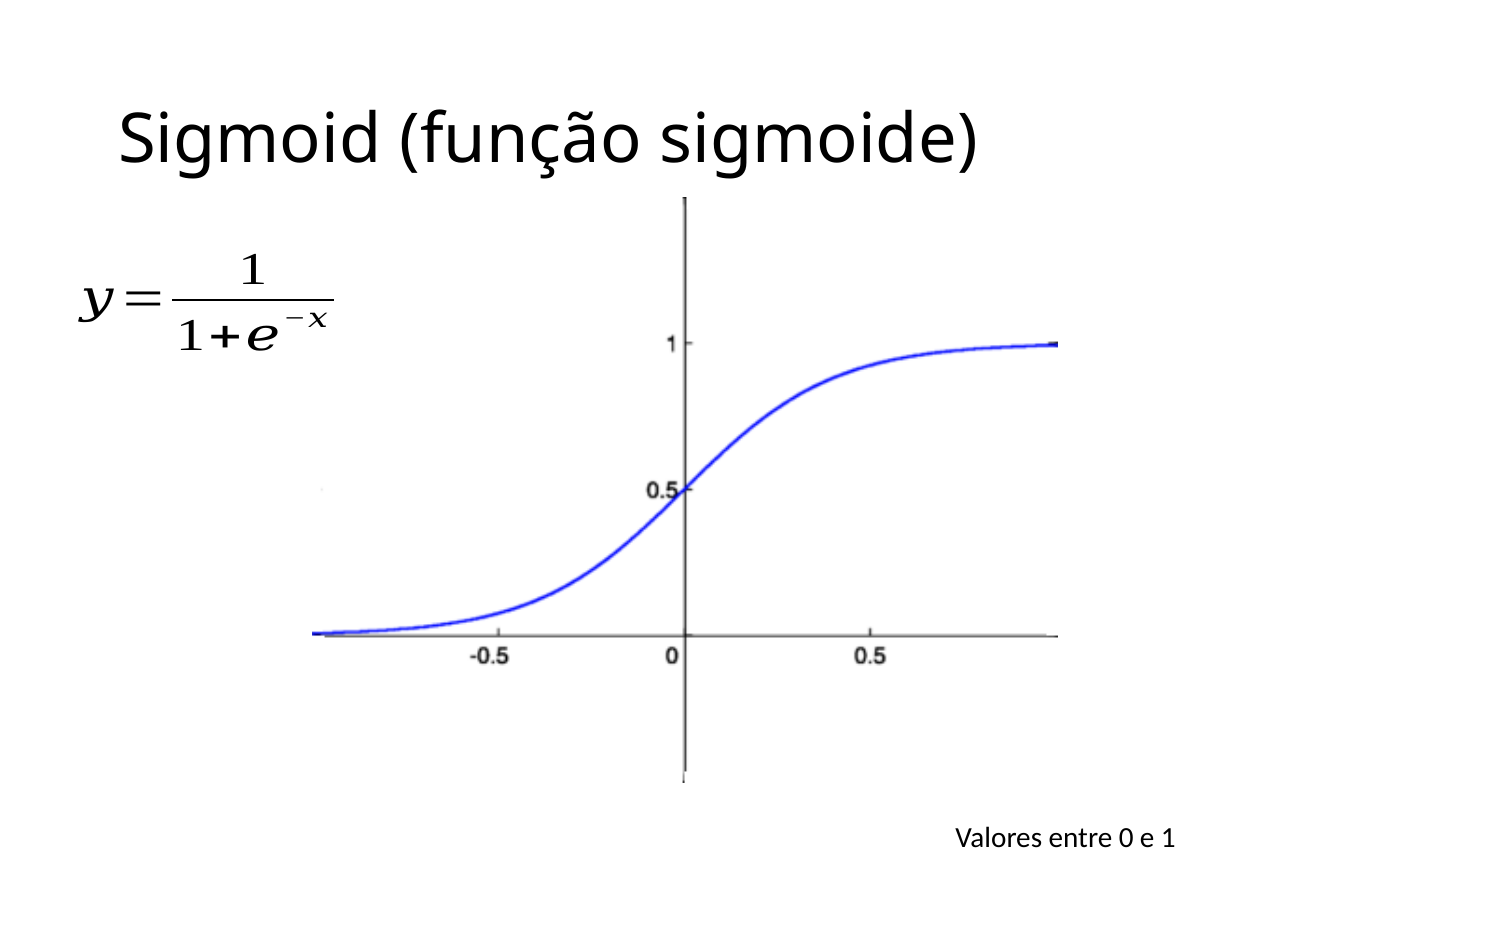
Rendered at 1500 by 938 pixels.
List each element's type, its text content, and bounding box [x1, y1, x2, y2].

text_box Valores entre 0 e 1 [940, 811, 1191, 861]
title Sigmoid (função sigmoide) [103, 49, 1397, 232]
picture [312, 197, 1058, 784]
